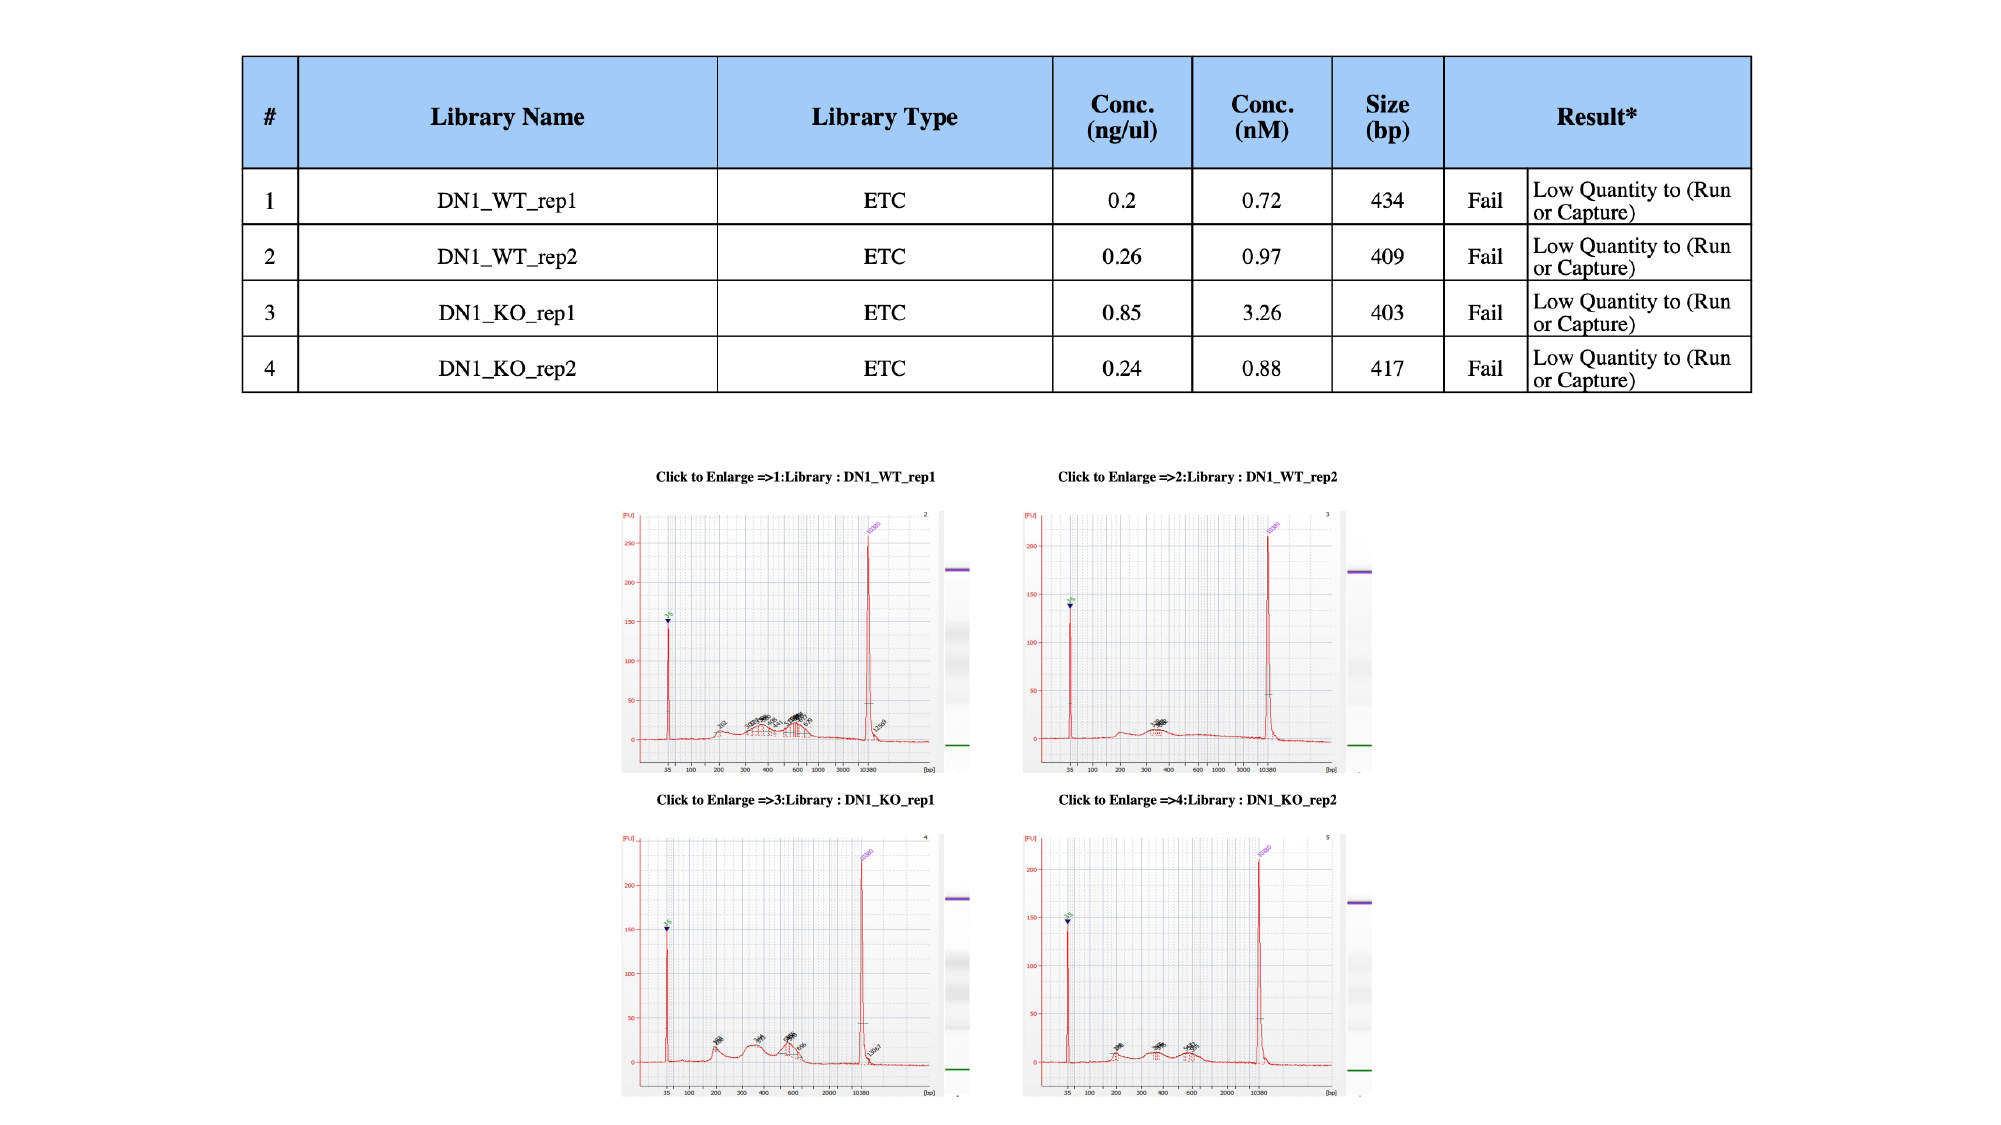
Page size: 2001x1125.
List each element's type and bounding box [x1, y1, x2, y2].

picture [585, 464, 1415, 1125]
picture [229, 48, 1771, 426]
